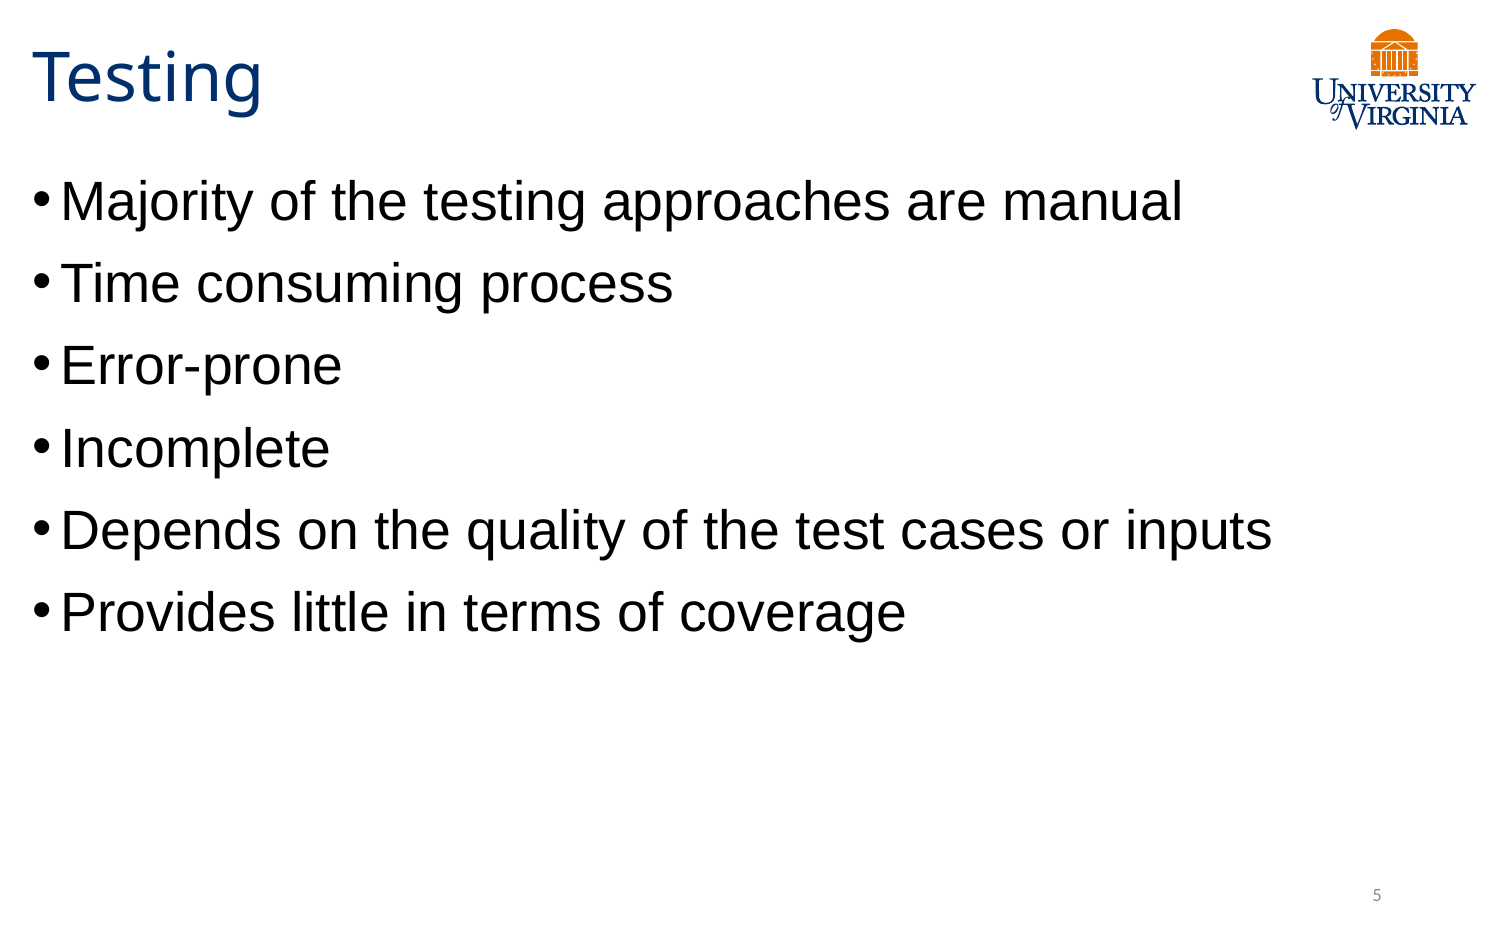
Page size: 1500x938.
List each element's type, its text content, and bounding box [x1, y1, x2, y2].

slide_number 5 [1059, 868, 1397, 919]
list Majority of the testing approaches are manual Time consuming process Error-prone Incomplete Depends on the quality of the test cases or inputs Provides little in terms of coverage [17, 157, 1483, 845]
title Testing [17, 14, 1297, 145]
